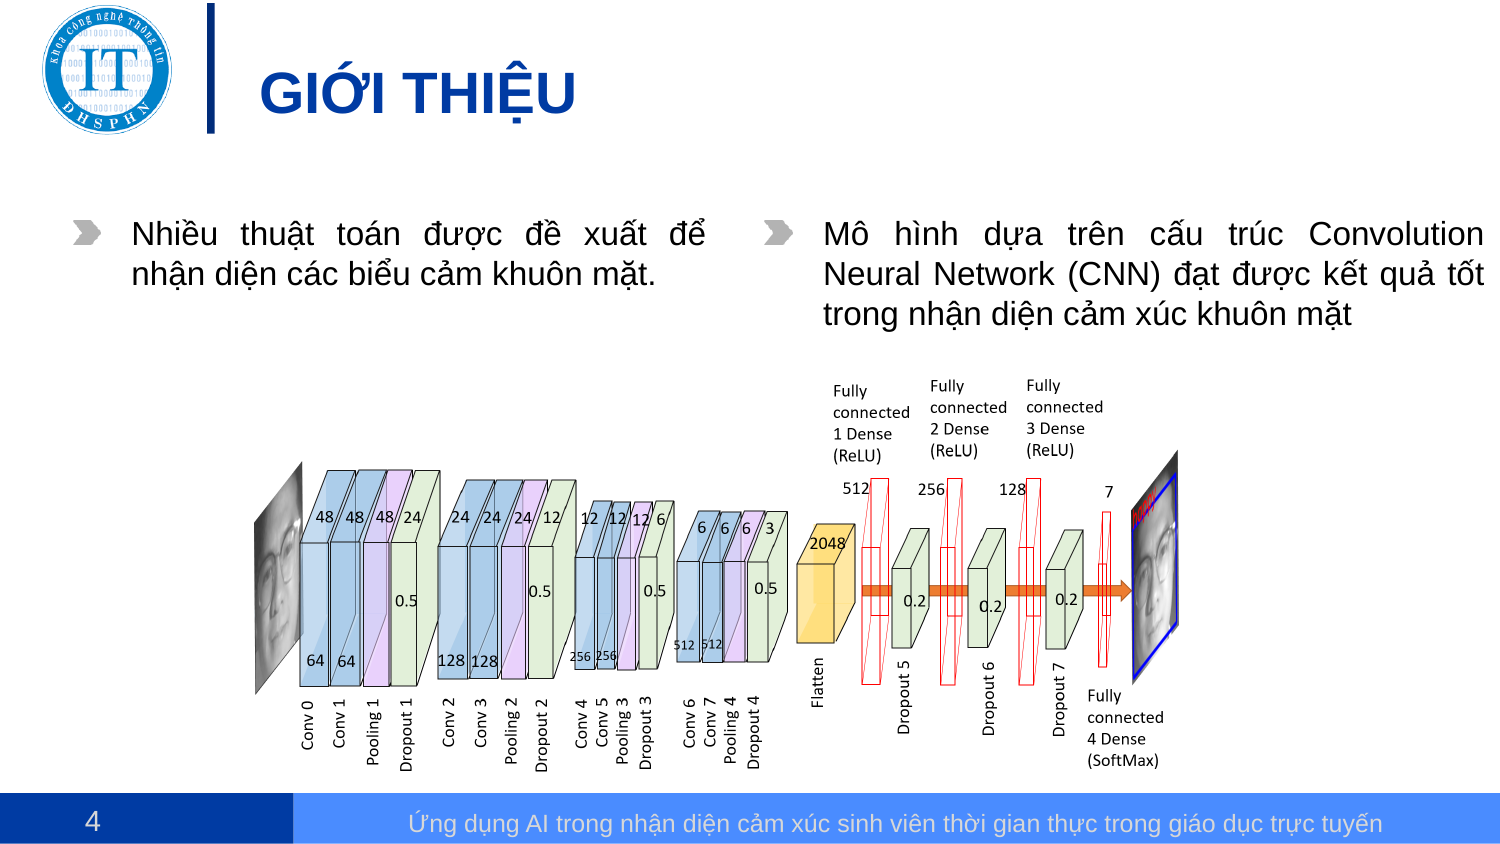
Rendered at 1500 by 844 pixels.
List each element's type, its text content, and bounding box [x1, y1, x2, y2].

title GIỚI THIỆU [244, 39, 1360, 134]
picture [73, 220, 102, 245]
picture [253, 374, 1190, 781]
text_box Mô hình dựa trên cấu trúc Convolution Neural Network (CNN) đạt được kết quả tốt trong nhận diện cảm xúc khuôn mặt [749, 205, 1500, 340]
picture [764, 220, 793, 245]
text_box [205, 1, 217, 136]
text_box Nhiều thuật toán được đề xuất để nhận diện các biểu cảm khuôn mặt. [58, 205, 722, 300]
picture [37, 0, 178, 141]
